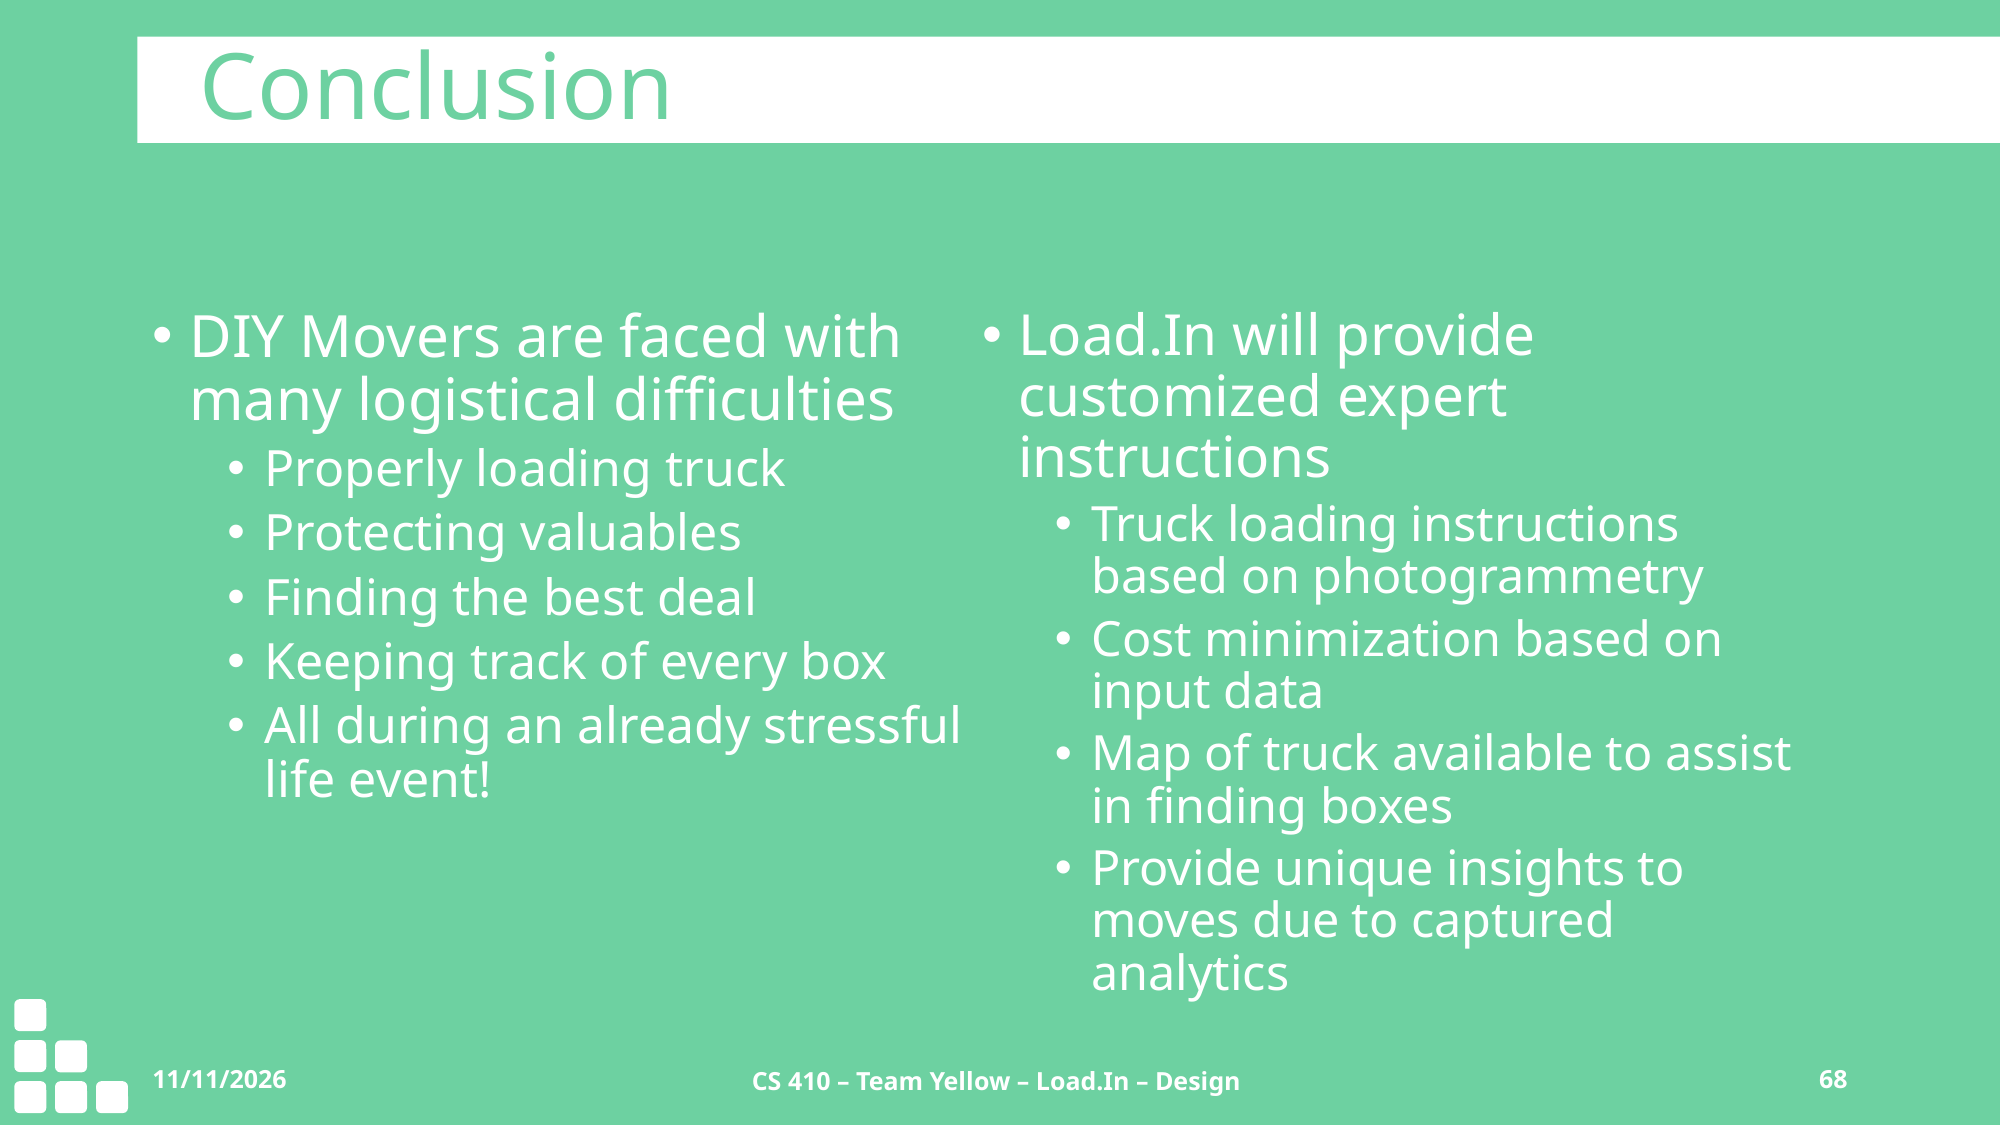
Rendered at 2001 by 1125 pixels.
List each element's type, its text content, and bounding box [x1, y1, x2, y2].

text_box 11/17/2020 [137, 1035, 588, 1125]
text_box CS 410 – Team Yellow – Load.In – Design [662, 1035, 1338, 1125]
text_box Conclusion [137, 36, 2000, 143]
text_box DIY Movers are faced with many logistical difficulties Properly loading truck Protecting valuables Finding the best deal Keeping track of every box All during an already stressful life event! [137, 299, 967, 1014]
text_box 68 [1412, 1035, 1863, 1125]
text_box Load.In will provide customized expert instructions Truck loading instructions based on photogrammetry Cost minimization based on input data Map of truck available to assist in finding boxes Provide unique insights to moves due to captured analytics [967, 299, 1830, 1014]
